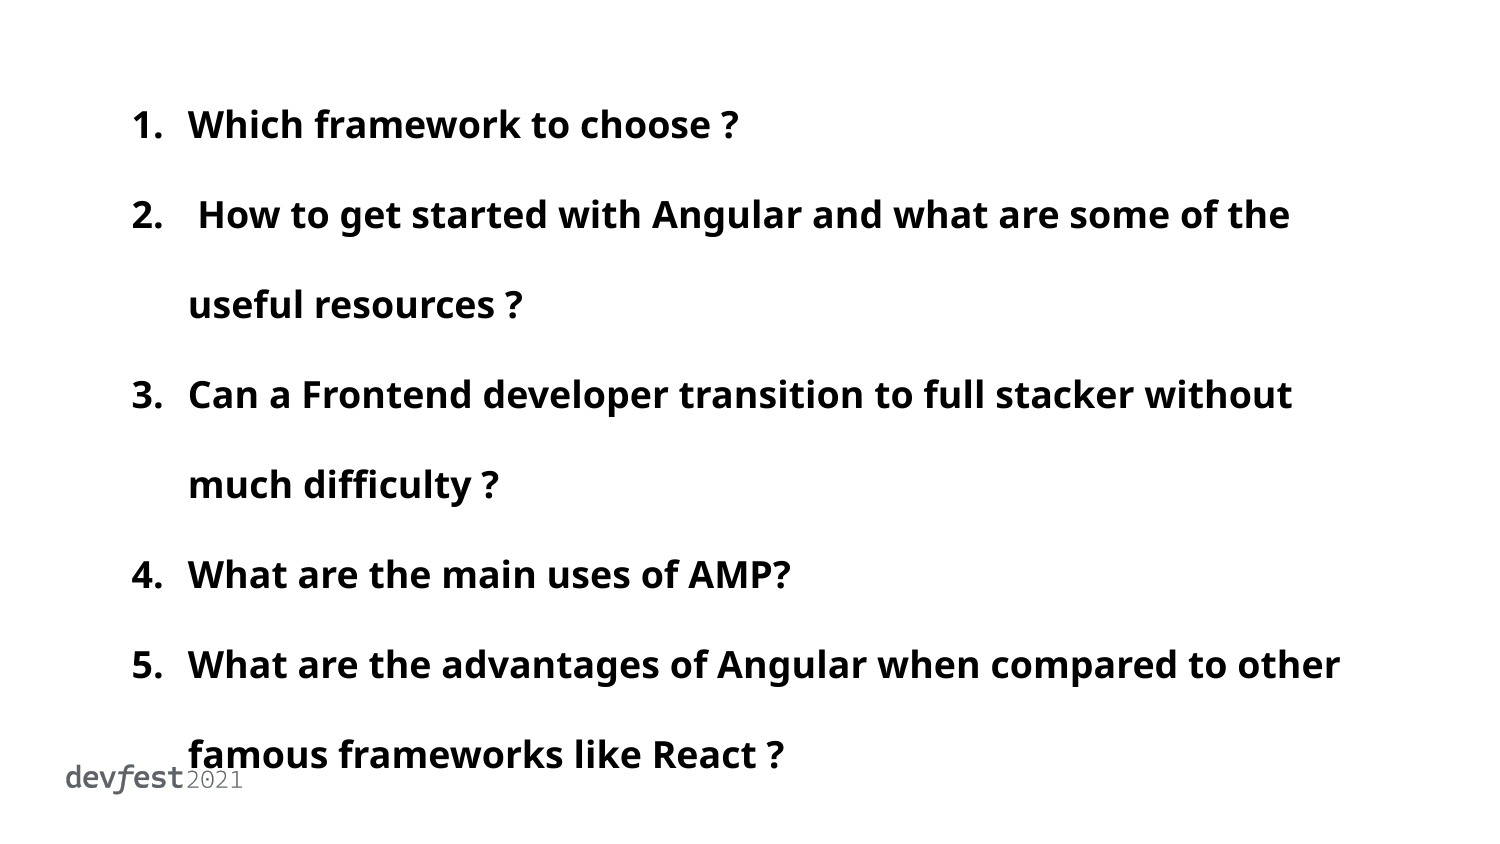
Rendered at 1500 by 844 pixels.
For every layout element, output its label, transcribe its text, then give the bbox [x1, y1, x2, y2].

picture [65, 761, 243, 797]
list Which framework to choose ? How to get started with Angular and what are some of the useful resources ? Can a Frontend developer transition to full stacker without much difficulty ? What are the main uses of AMP? What are the advantages of Angular when compared to other famous frameworks like React ? [97, 41, 1400, 727]
